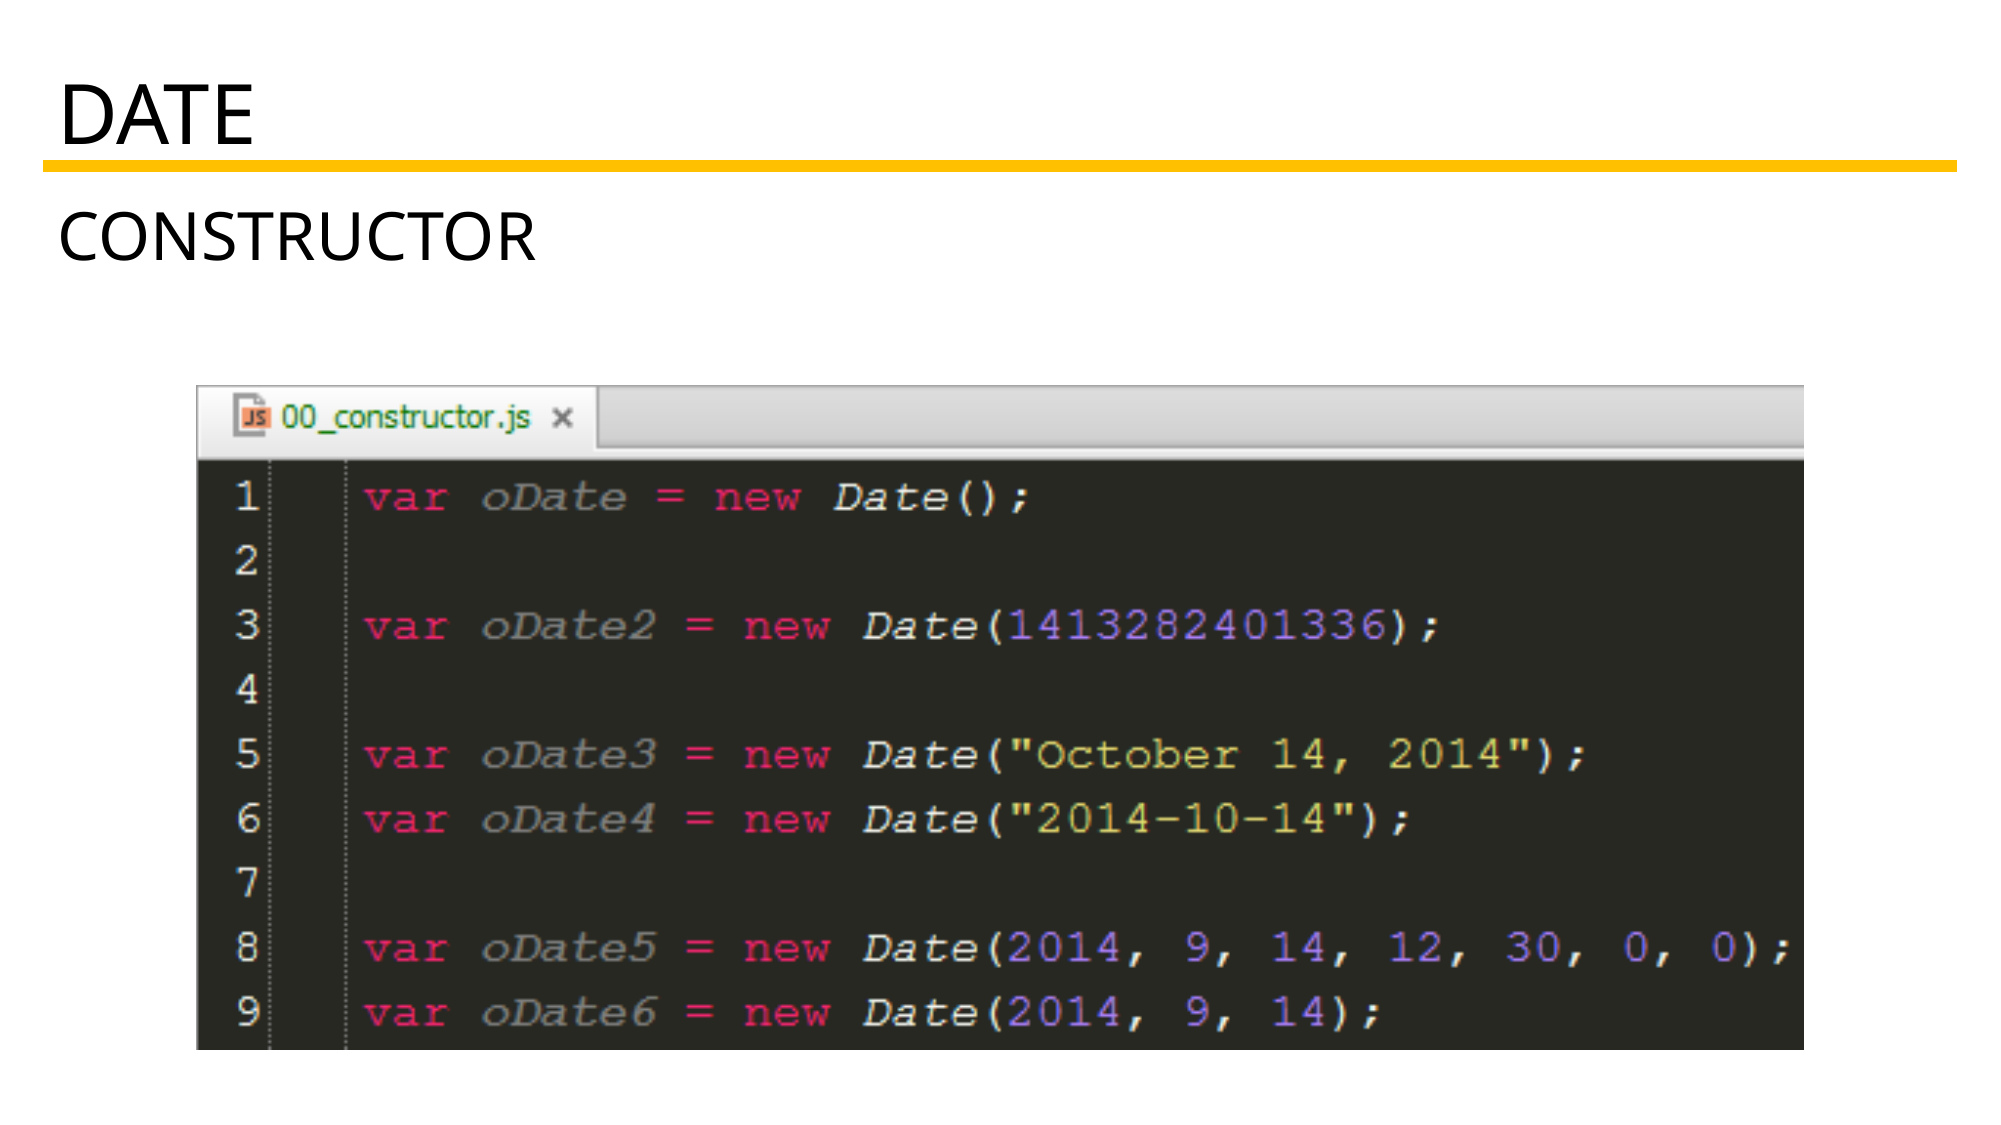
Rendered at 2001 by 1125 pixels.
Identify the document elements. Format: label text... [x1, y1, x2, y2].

picture [196, 385, 1804, 1050]
text_box CONSTRUCTOR [42, 185, 552, 281]
text_box DATE [43, 53, 272, 165]
